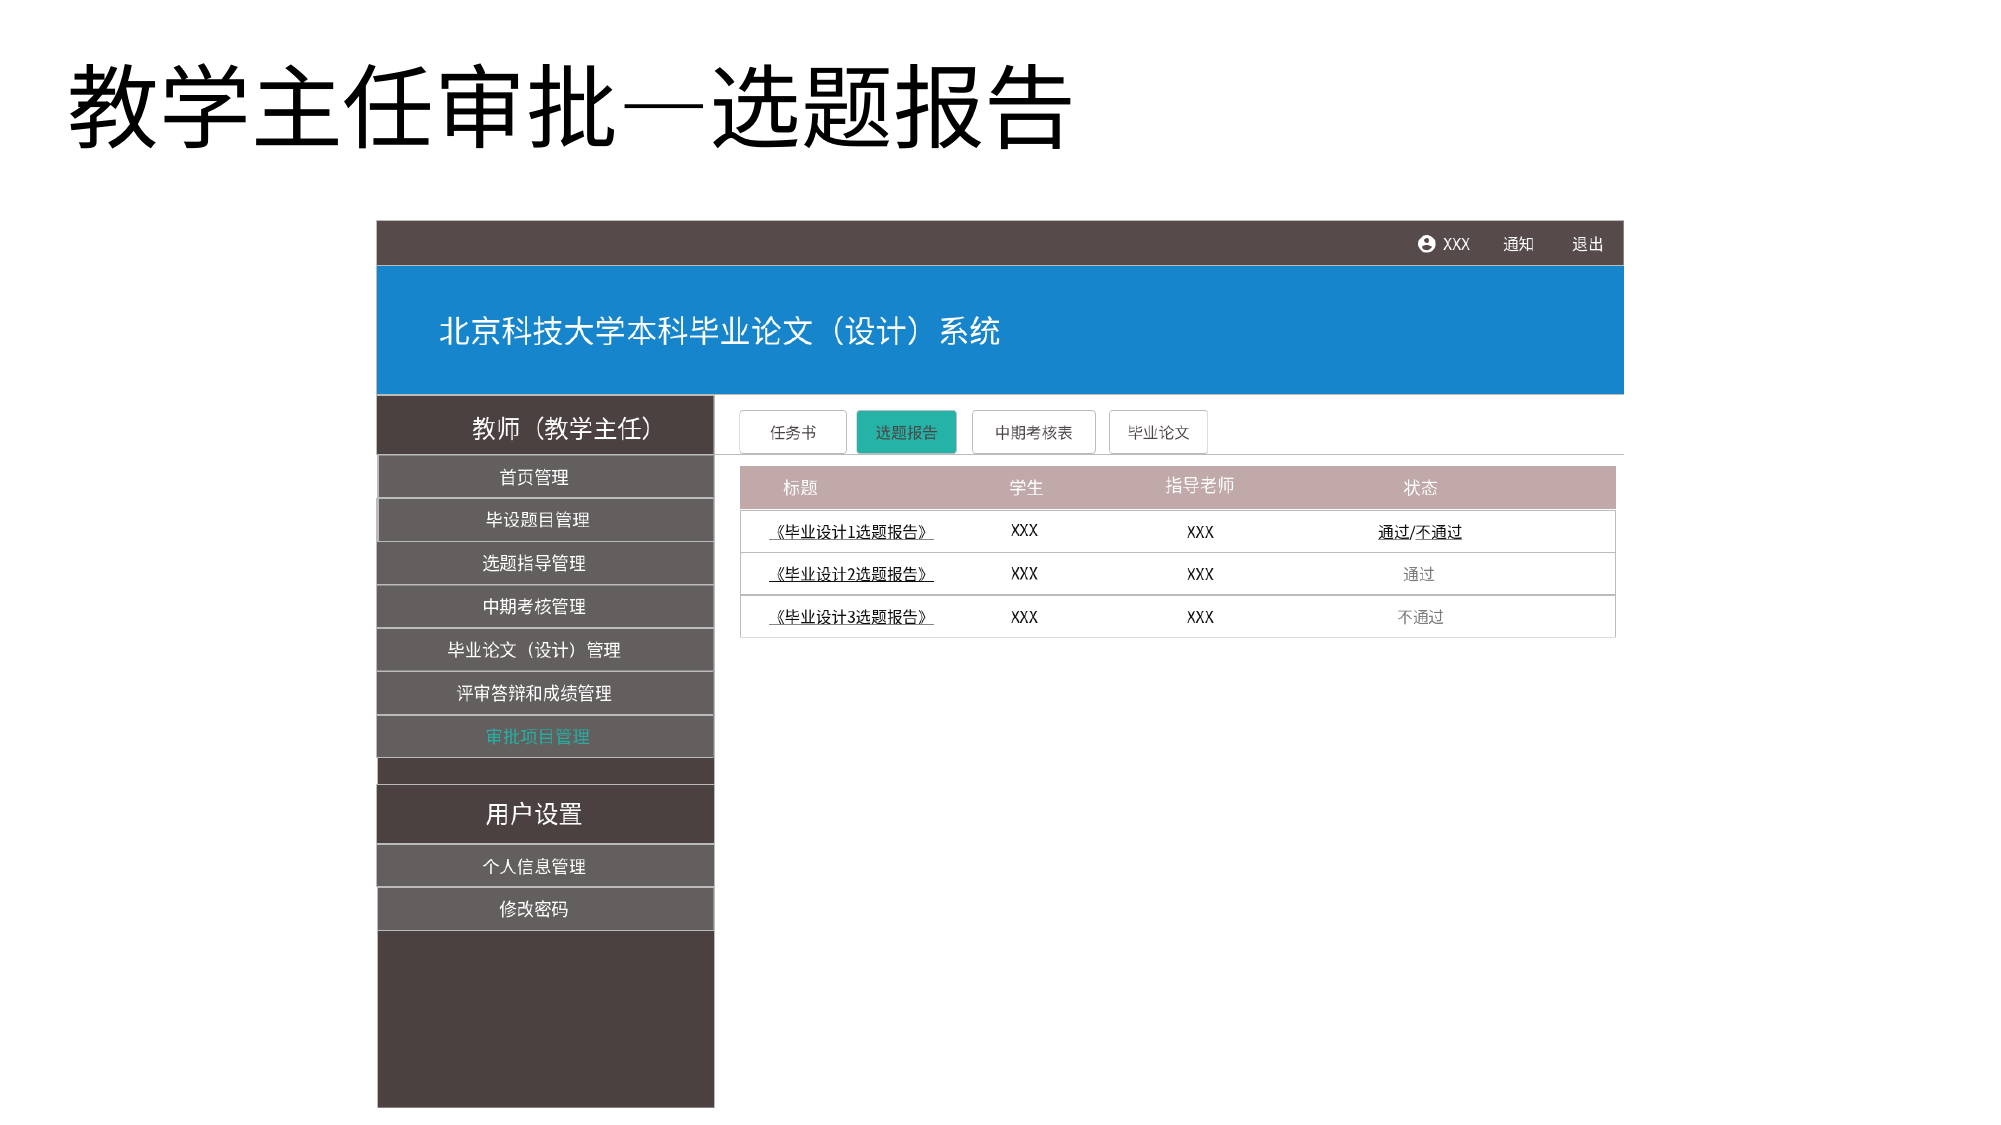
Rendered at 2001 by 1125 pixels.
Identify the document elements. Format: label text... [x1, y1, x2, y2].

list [376, 220, 1624, 1108]
text_box 教学主任审批—选题报告 [52, 2, 1778, 221]
